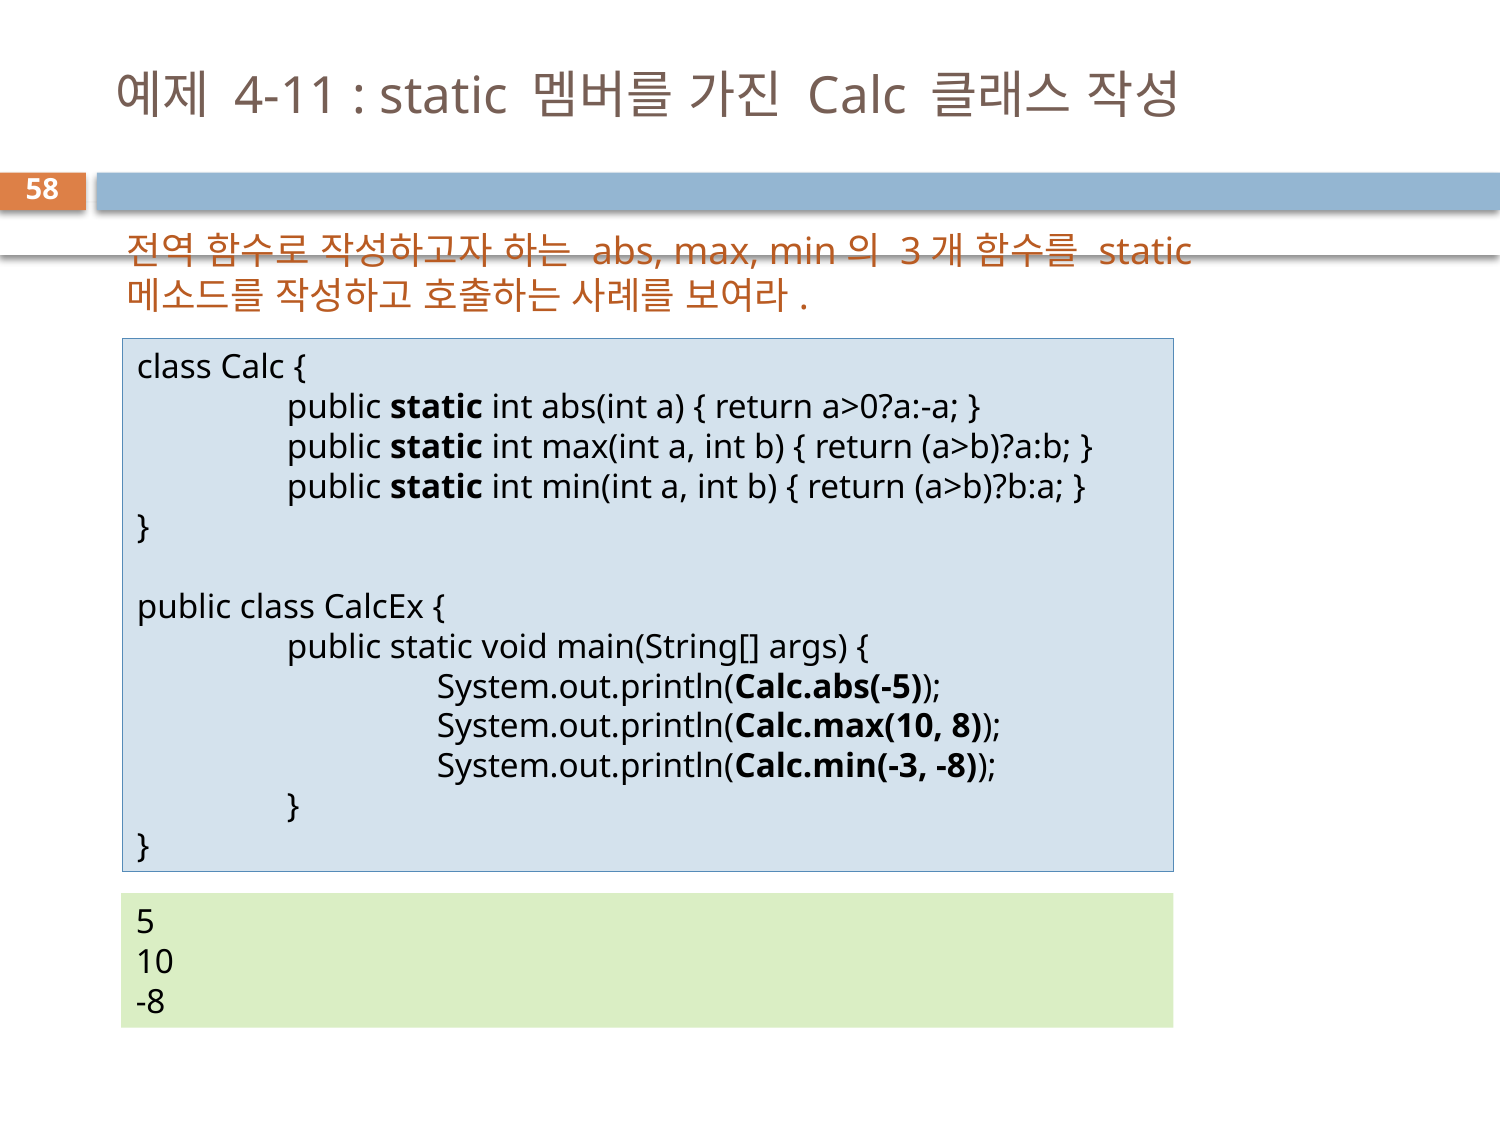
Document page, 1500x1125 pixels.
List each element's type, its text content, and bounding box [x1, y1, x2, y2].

text_box class Calc { public static int abs(int a) { return a>0?a:-a; } public static int max(int a, int b) { return (a>b)?a:b; } public static int min(int a, int b) { return (a>b)?b:a; } } public class CalcEx { public static void main(String[] args) { System.out.println(Calc.abs(-5)); System.out.println(Calc.max(10, 8)); System.out.println(Calc.min(-3, -8)); } } [122, 338, 1174, 872]
title 예제 4-11 : static 멤버를 가진 Calc 클래스 작성 [100, 37, 1438, 149]
slide_number 58 [0, 170, 87, 211]
text_box 5 10 -8 [121, 893, 1174, 1028]
text_box 전역 함수로 작성하고자 하는 abs, max, min의 3개 함수를 static 메소드를 작성하고 호출하는 사례를 보여라. [112, 219, 1247, 325]
